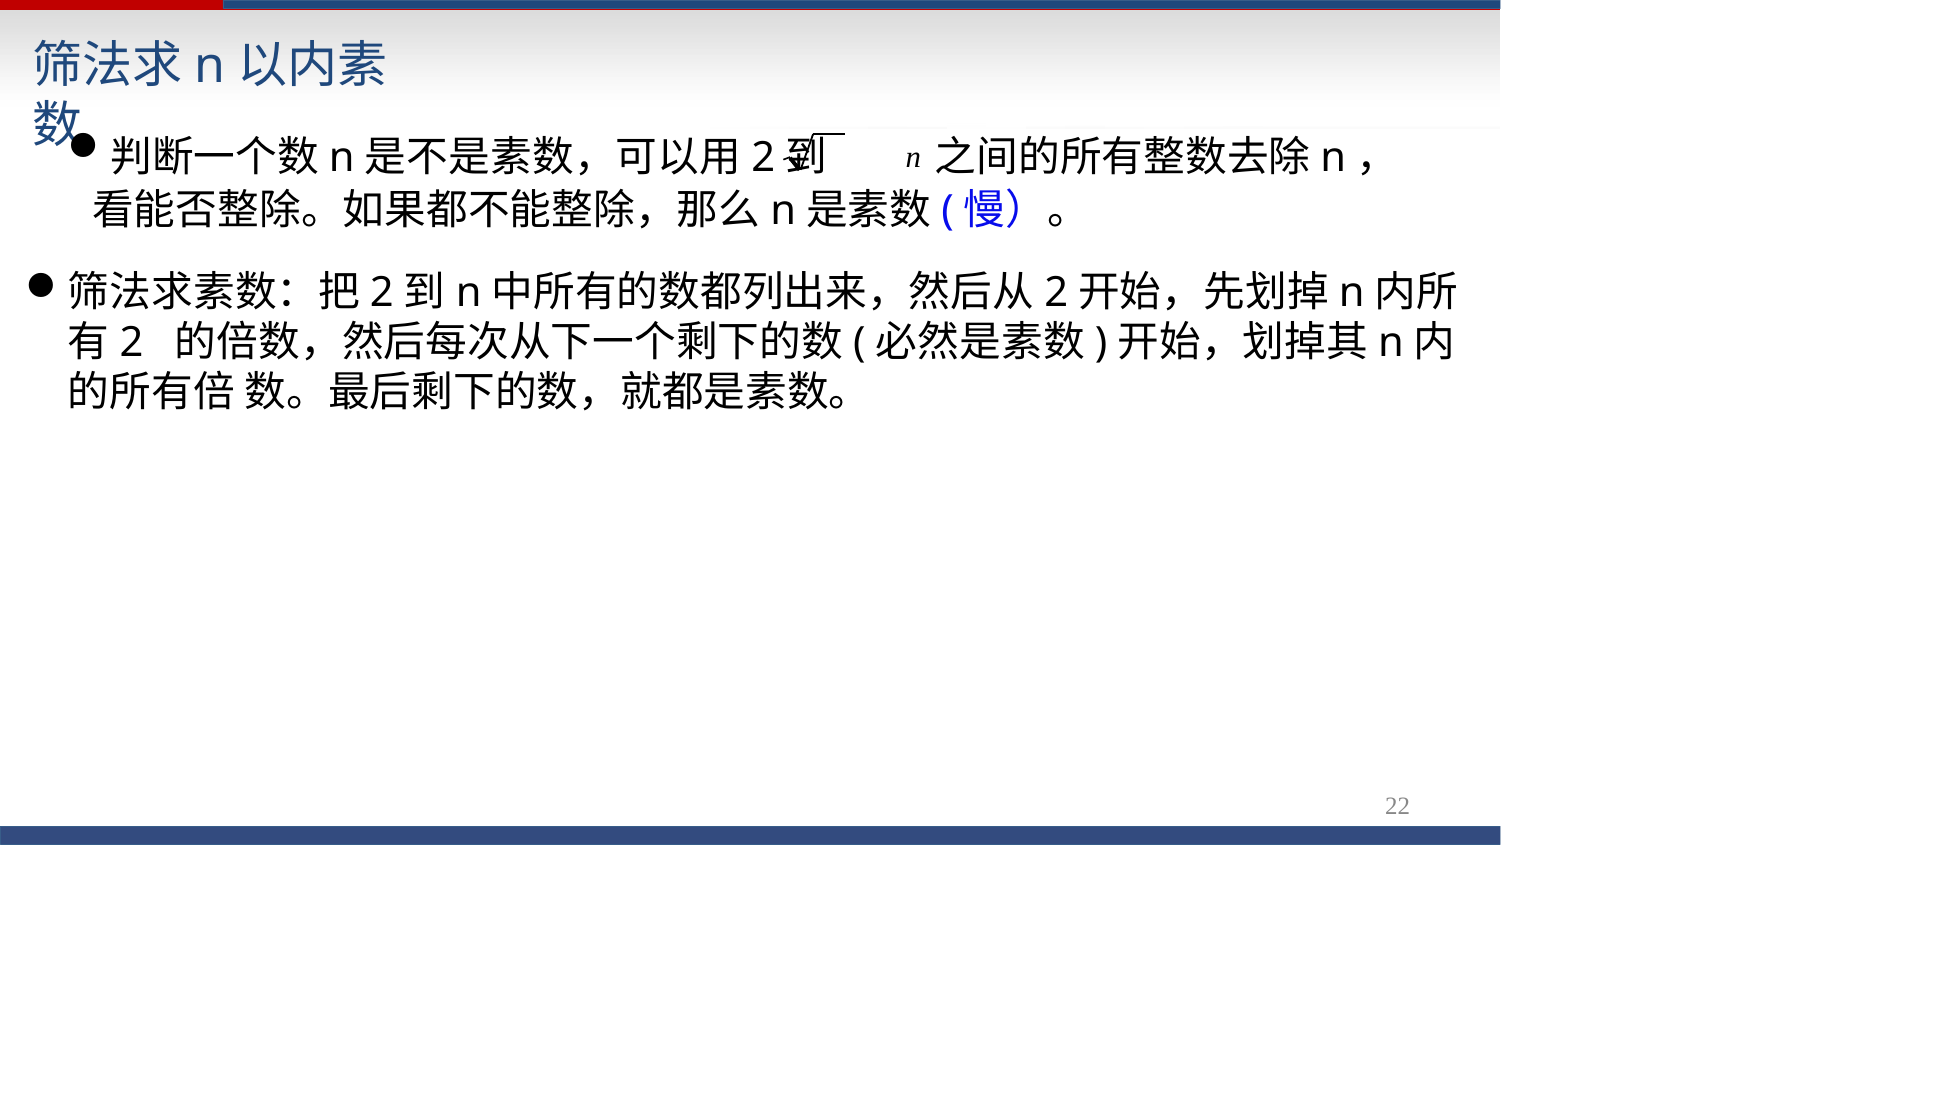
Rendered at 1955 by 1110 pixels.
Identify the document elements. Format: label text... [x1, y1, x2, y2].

slide_number 21 [1378, 789, 1417, 1110]
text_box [782, 132, 846, 173]
title 筛法求n以内素数 [30, 30, 413, 130]
list 判断一个数n是不是素数，可以用2到 n之间的所有整数去除n， 看能否整除。如果都不能整除，那么n是素数(慢）。 筛法求素数：把2到n中所有的数都列出来，然后从2开始，先划掉n内所有2 的倍数，然后每次从下一个剩下的数(必然是素数)开始，划掉其n内的所有倍 数。最后剩下的数，就都是素数。 [20, 130, 1479, 762]
picture [0, 10, 1500, 129]
